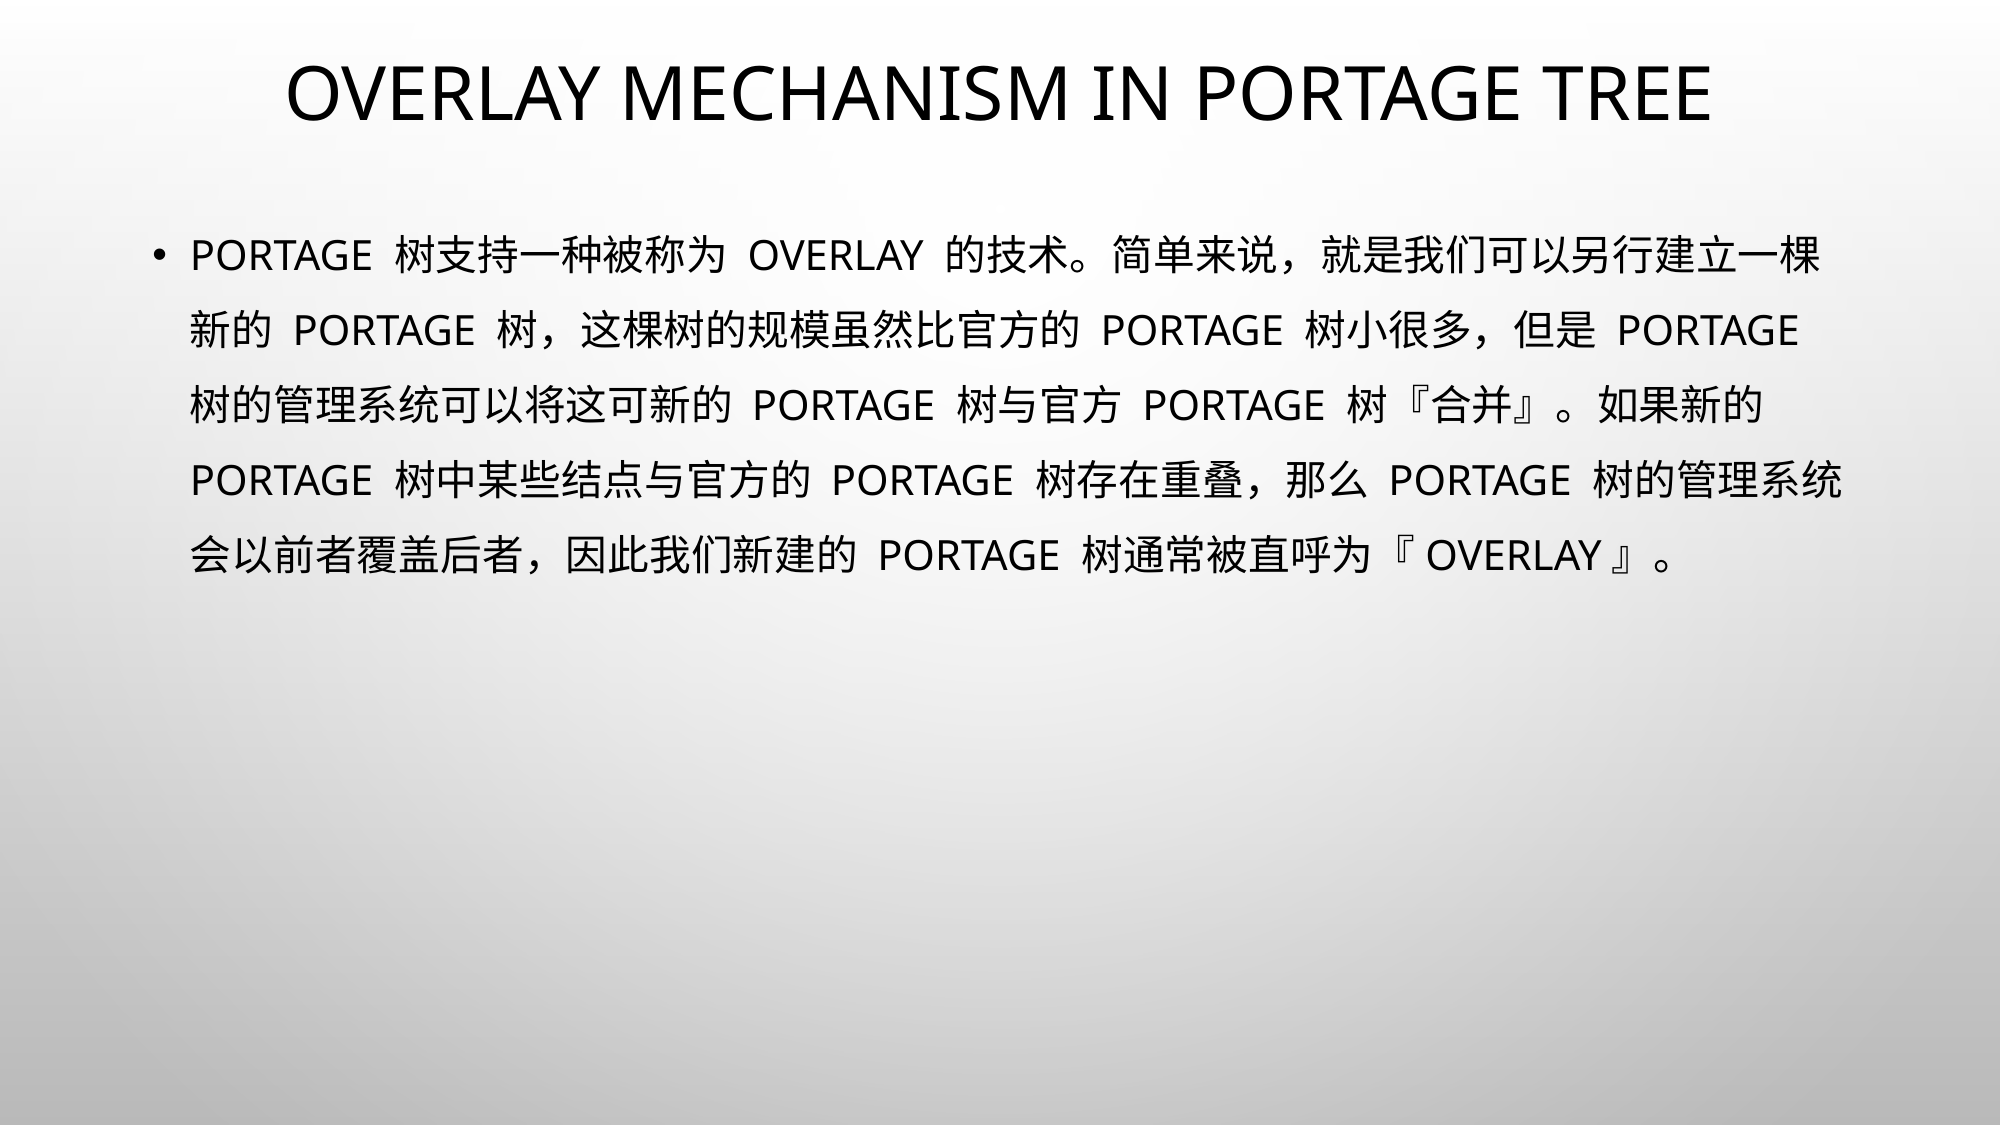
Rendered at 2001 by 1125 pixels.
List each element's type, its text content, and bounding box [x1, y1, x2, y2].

title Overlay Mechanism in Portage Tree [137, 33, 1863, 160]
list Portage 树支持一种被称为 Overlay 的技术。简单来说，就是我们可以另行建立一棵新的 Portage 树，这棵树的规模虽然比官方的 Portage 树小很多，但是 Portage 树的管理系统可以将这可新的 Portage 树与官方 Portage 树『合并』。如果新的 Portage 树中某些结点与官方的 Portage 树存在重叠，那么 Portage 树的管理系统会以前者覆盖后者，因此我们新建的 Portage 树通常被直呼为『Overlay』。 [137, 196, 1863, 1014]
picture [0, 0, 2000, 1125]
